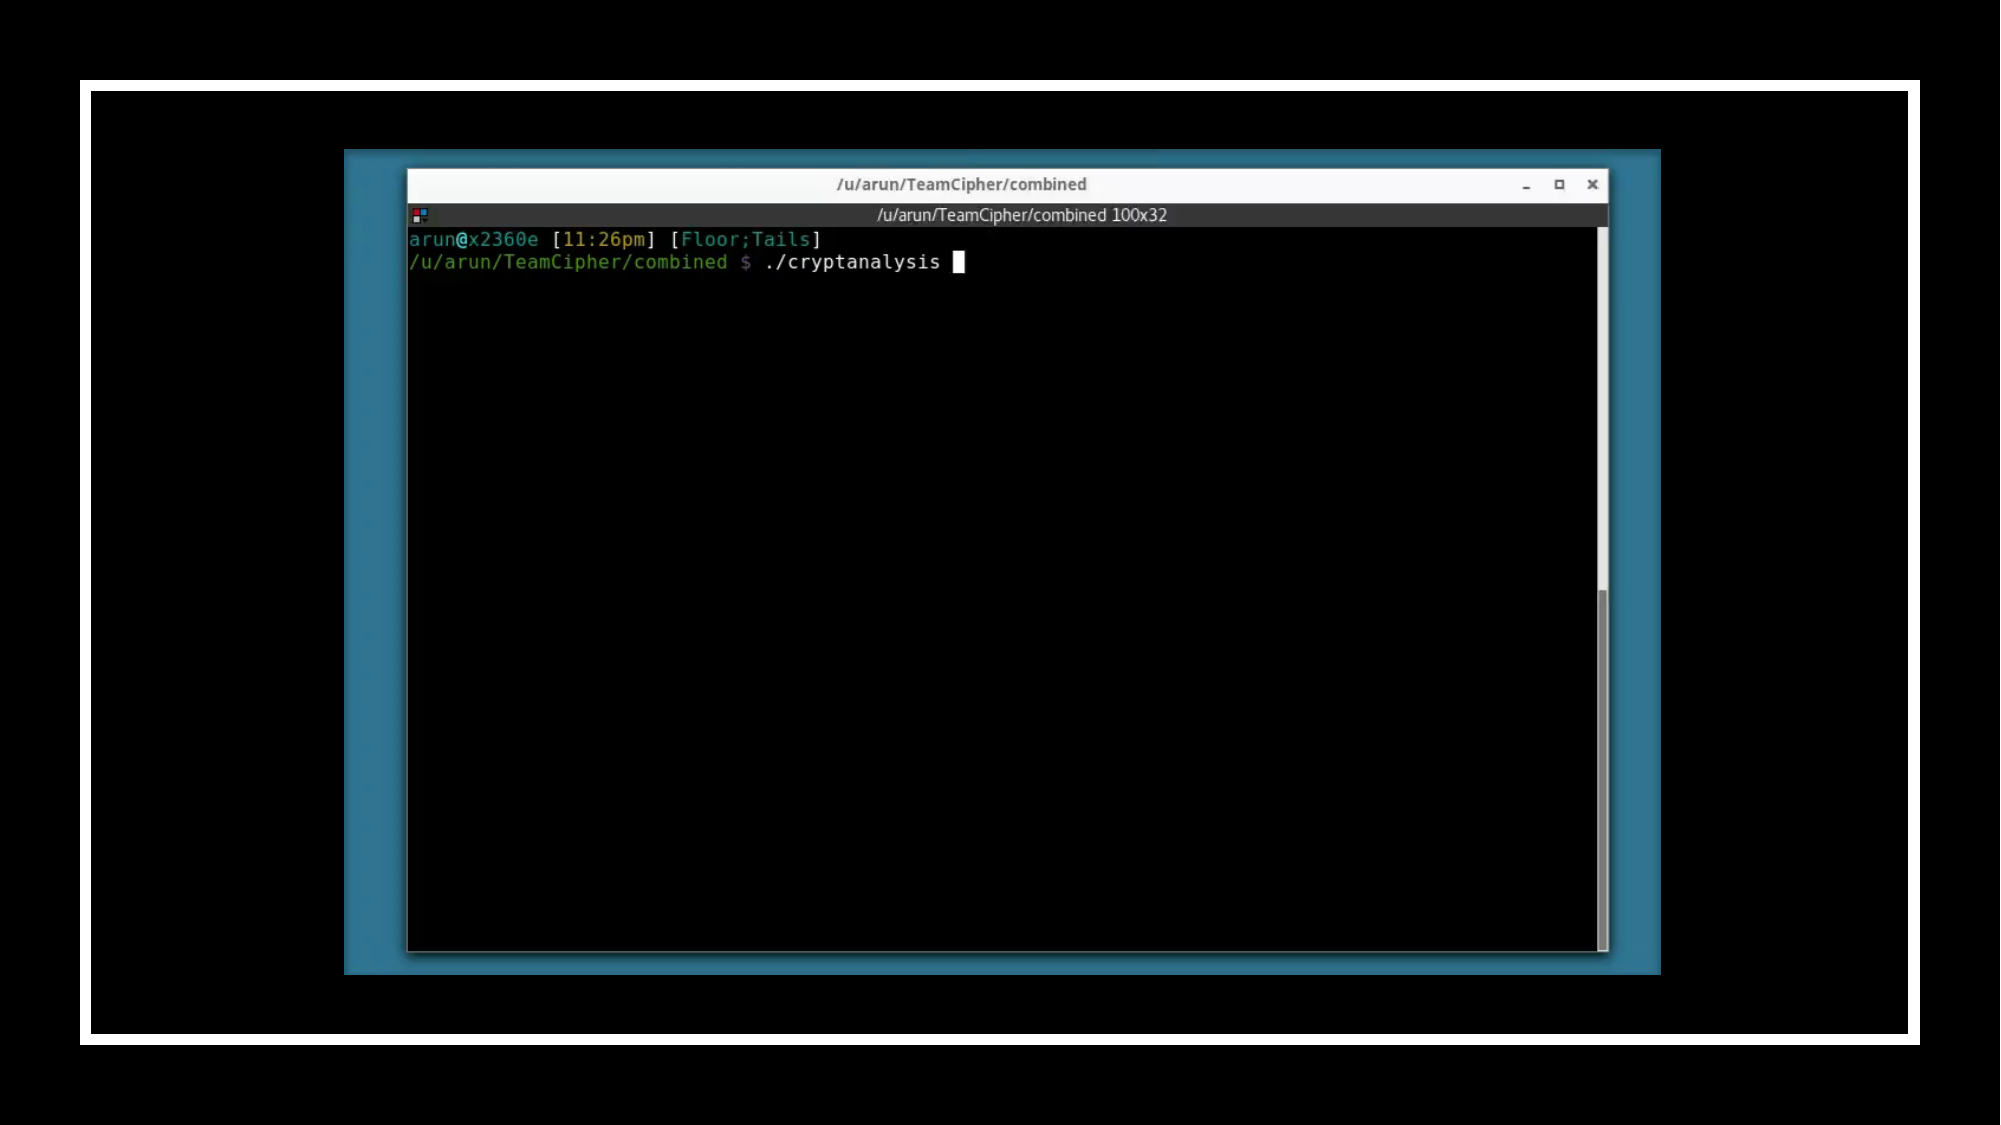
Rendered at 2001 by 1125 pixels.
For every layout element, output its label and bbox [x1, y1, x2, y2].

text_box [84, 84, 1916, 1041]
text_box [343, 148, 1662, 976]
text_box [0, 0, 2000, 1125]
